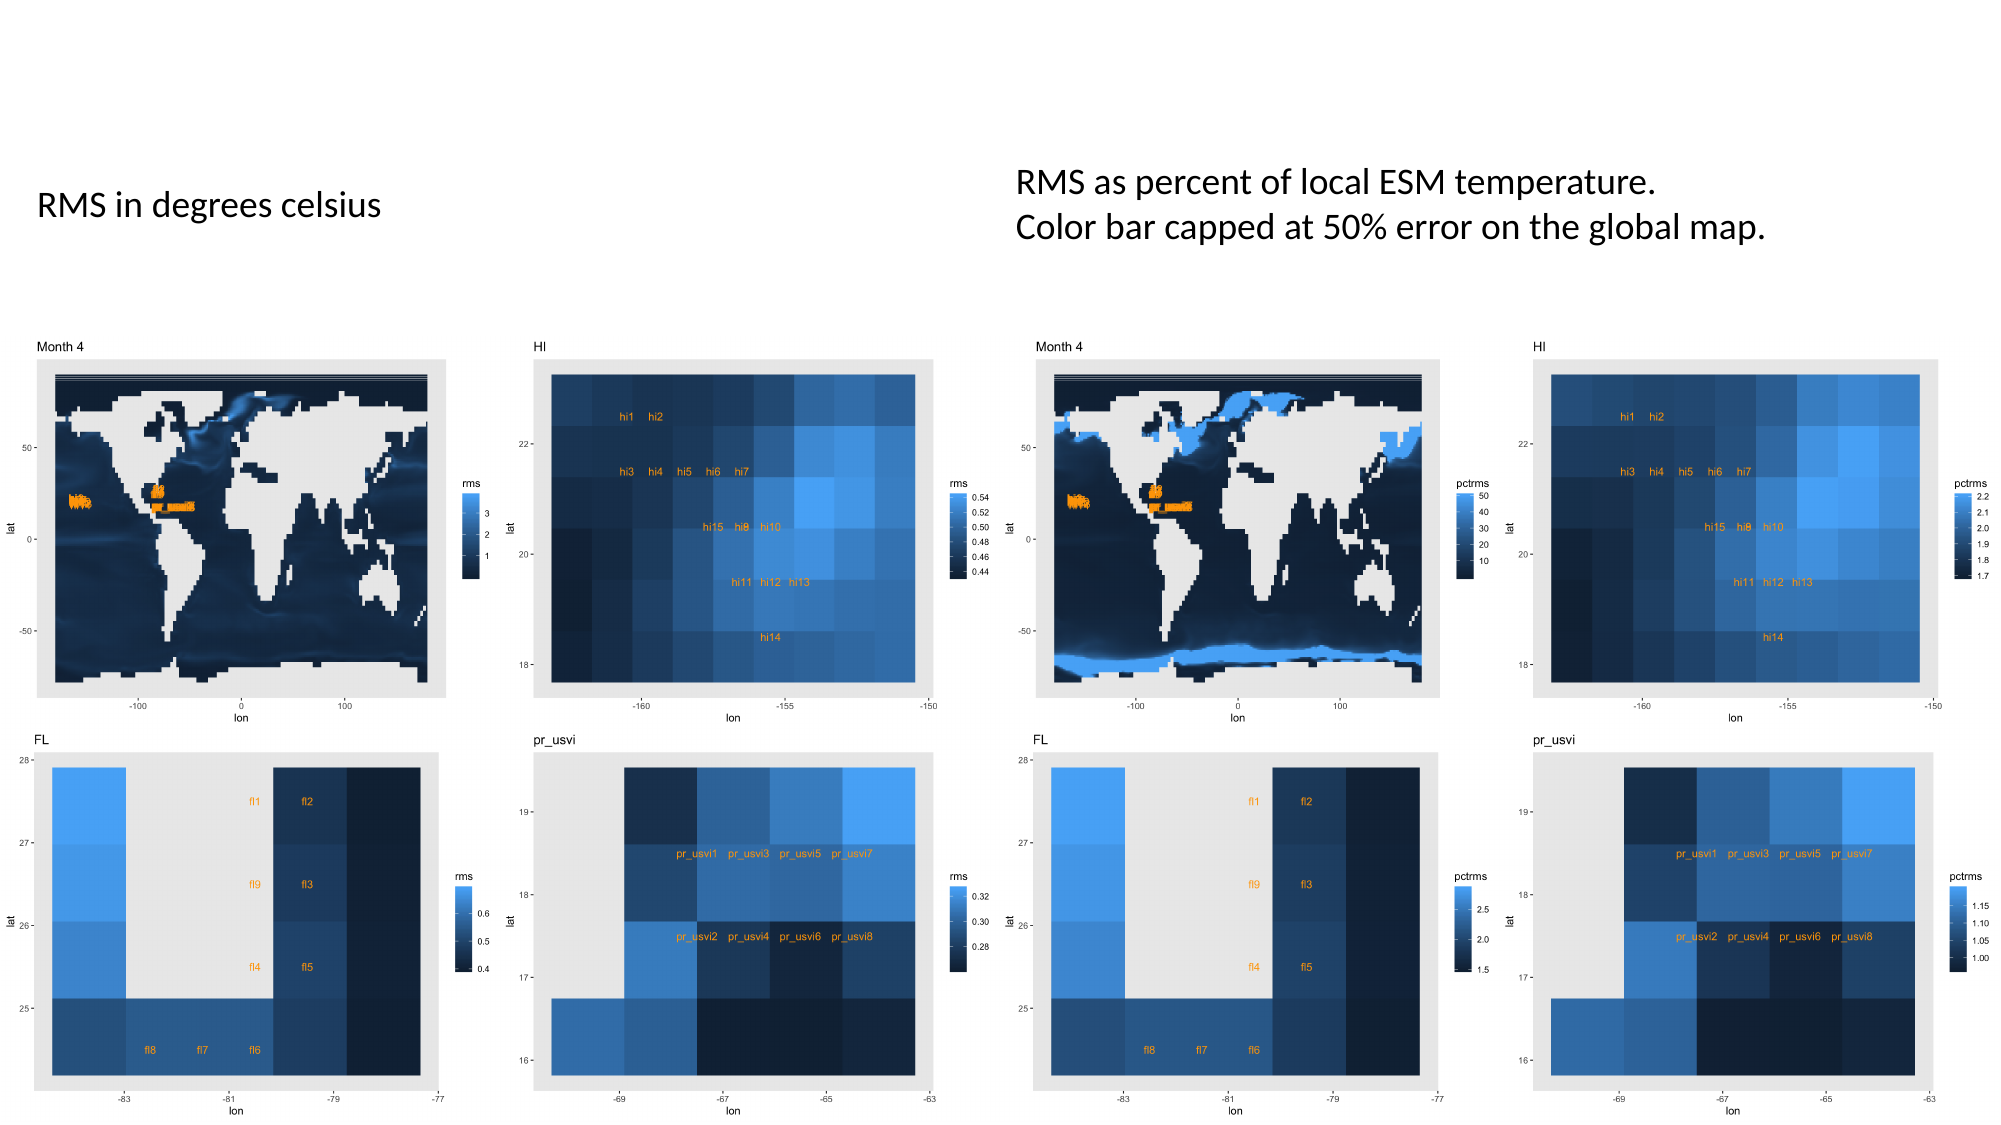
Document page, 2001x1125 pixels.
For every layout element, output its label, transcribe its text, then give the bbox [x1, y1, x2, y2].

picture [0, 336, 2000, 1122]
text_box RMS as percent of local ESM temperature. Color bar capped at 50% error on the global map. [1000, 149, 1998, 255]
text_box RMS in degrees celsius [22, 172, 999, 233]
